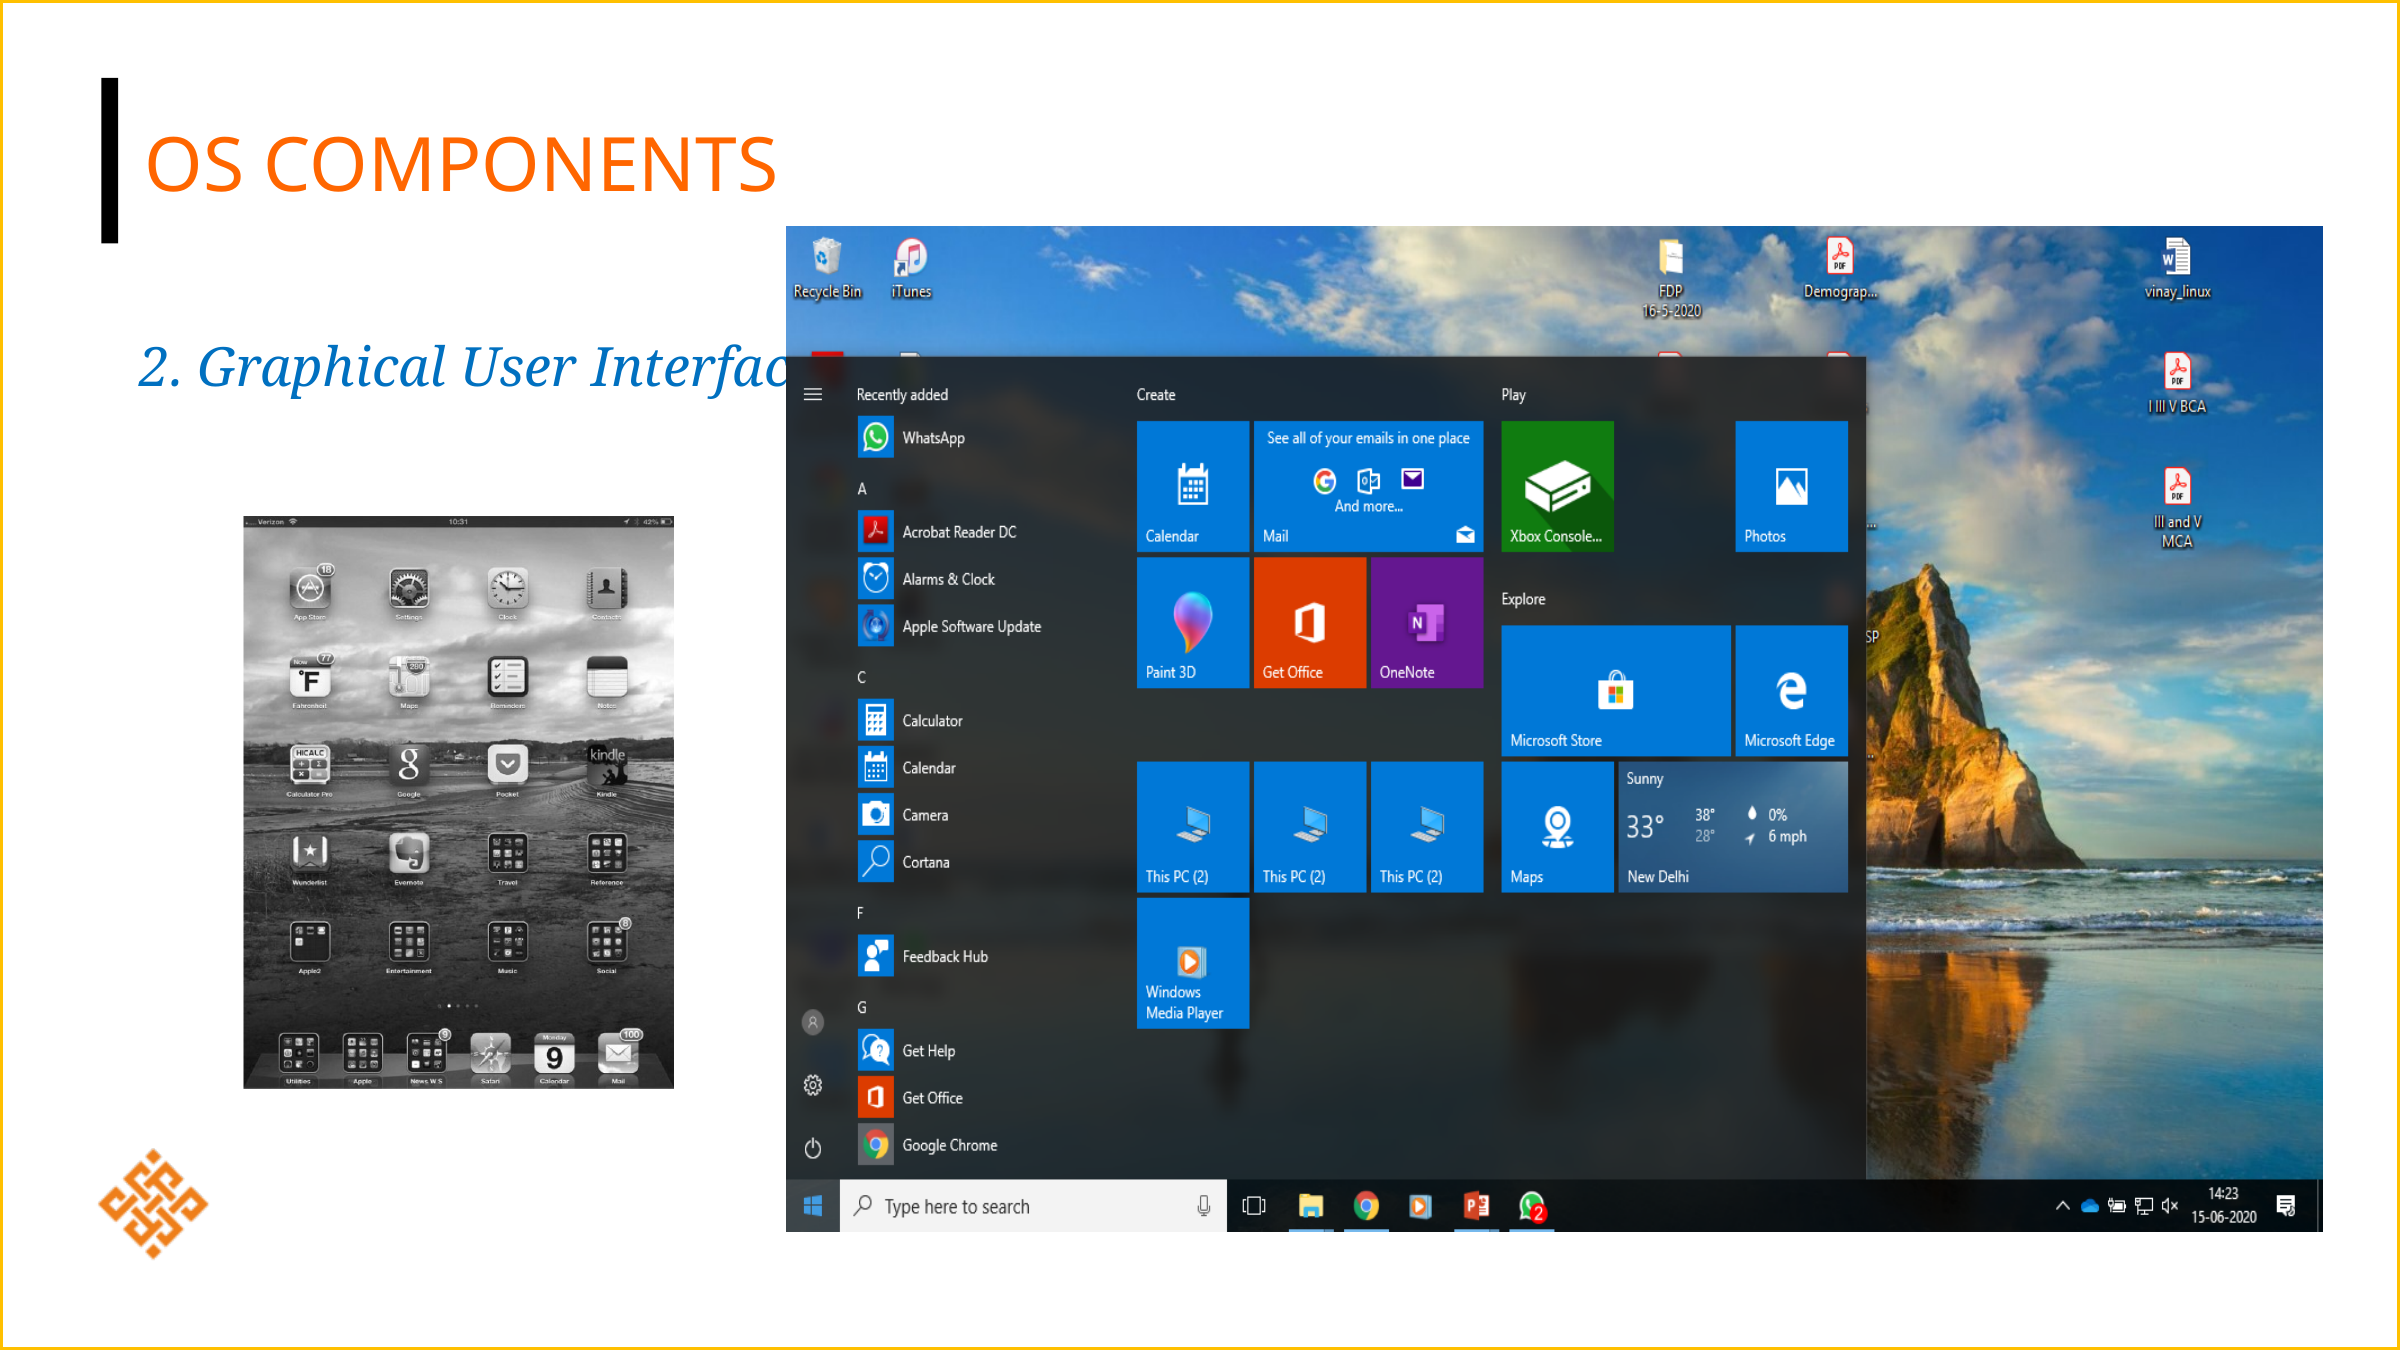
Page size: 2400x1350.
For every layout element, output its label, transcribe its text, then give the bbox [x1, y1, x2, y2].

text_box OS COMPONENTS [101, 108, 822, 297]
text_box 2. Graphical User Interface [125, 292, 781, 405]
picture [786, 225, 2323, 1232]
picture [75, 514, 692, 1350]
